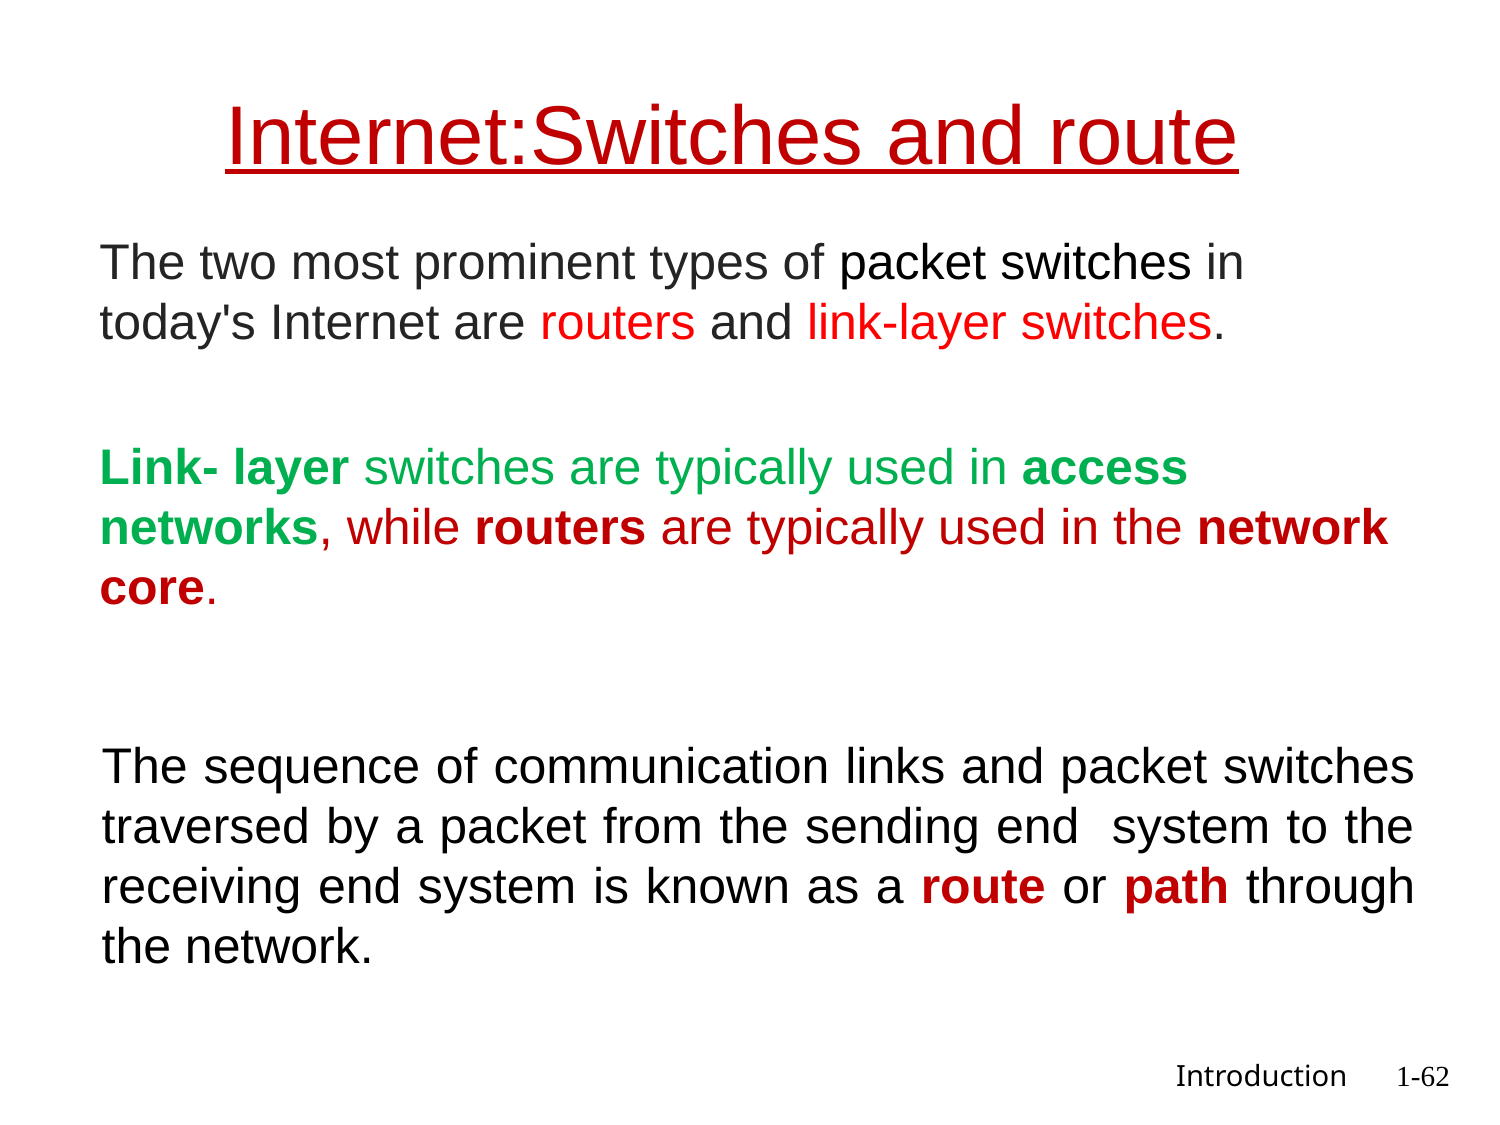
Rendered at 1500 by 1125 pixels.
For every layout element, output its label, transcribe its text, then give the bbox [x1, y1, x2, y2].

footer Introduction [887, 1049, 1362, 1125]
text_box Link- layer switches are typically used in access networks, while routers are typically used in the network core. [84, 427, 1450, 622]
text_box The two most prominent types of packet switches in today's Internet are routers and link-layer switches. [84, 222, 1348, 357]
text_box The sequence of communication links and packet switches traversed by a packet from the sending end system to the receiving end system is known as a route or path through the network. [86, 726, 1430, 981]
slide_number 1-62 [1362, 1049, 1466, 1125]
title Internet:Switches and route [94, 37, 1370, 225]
